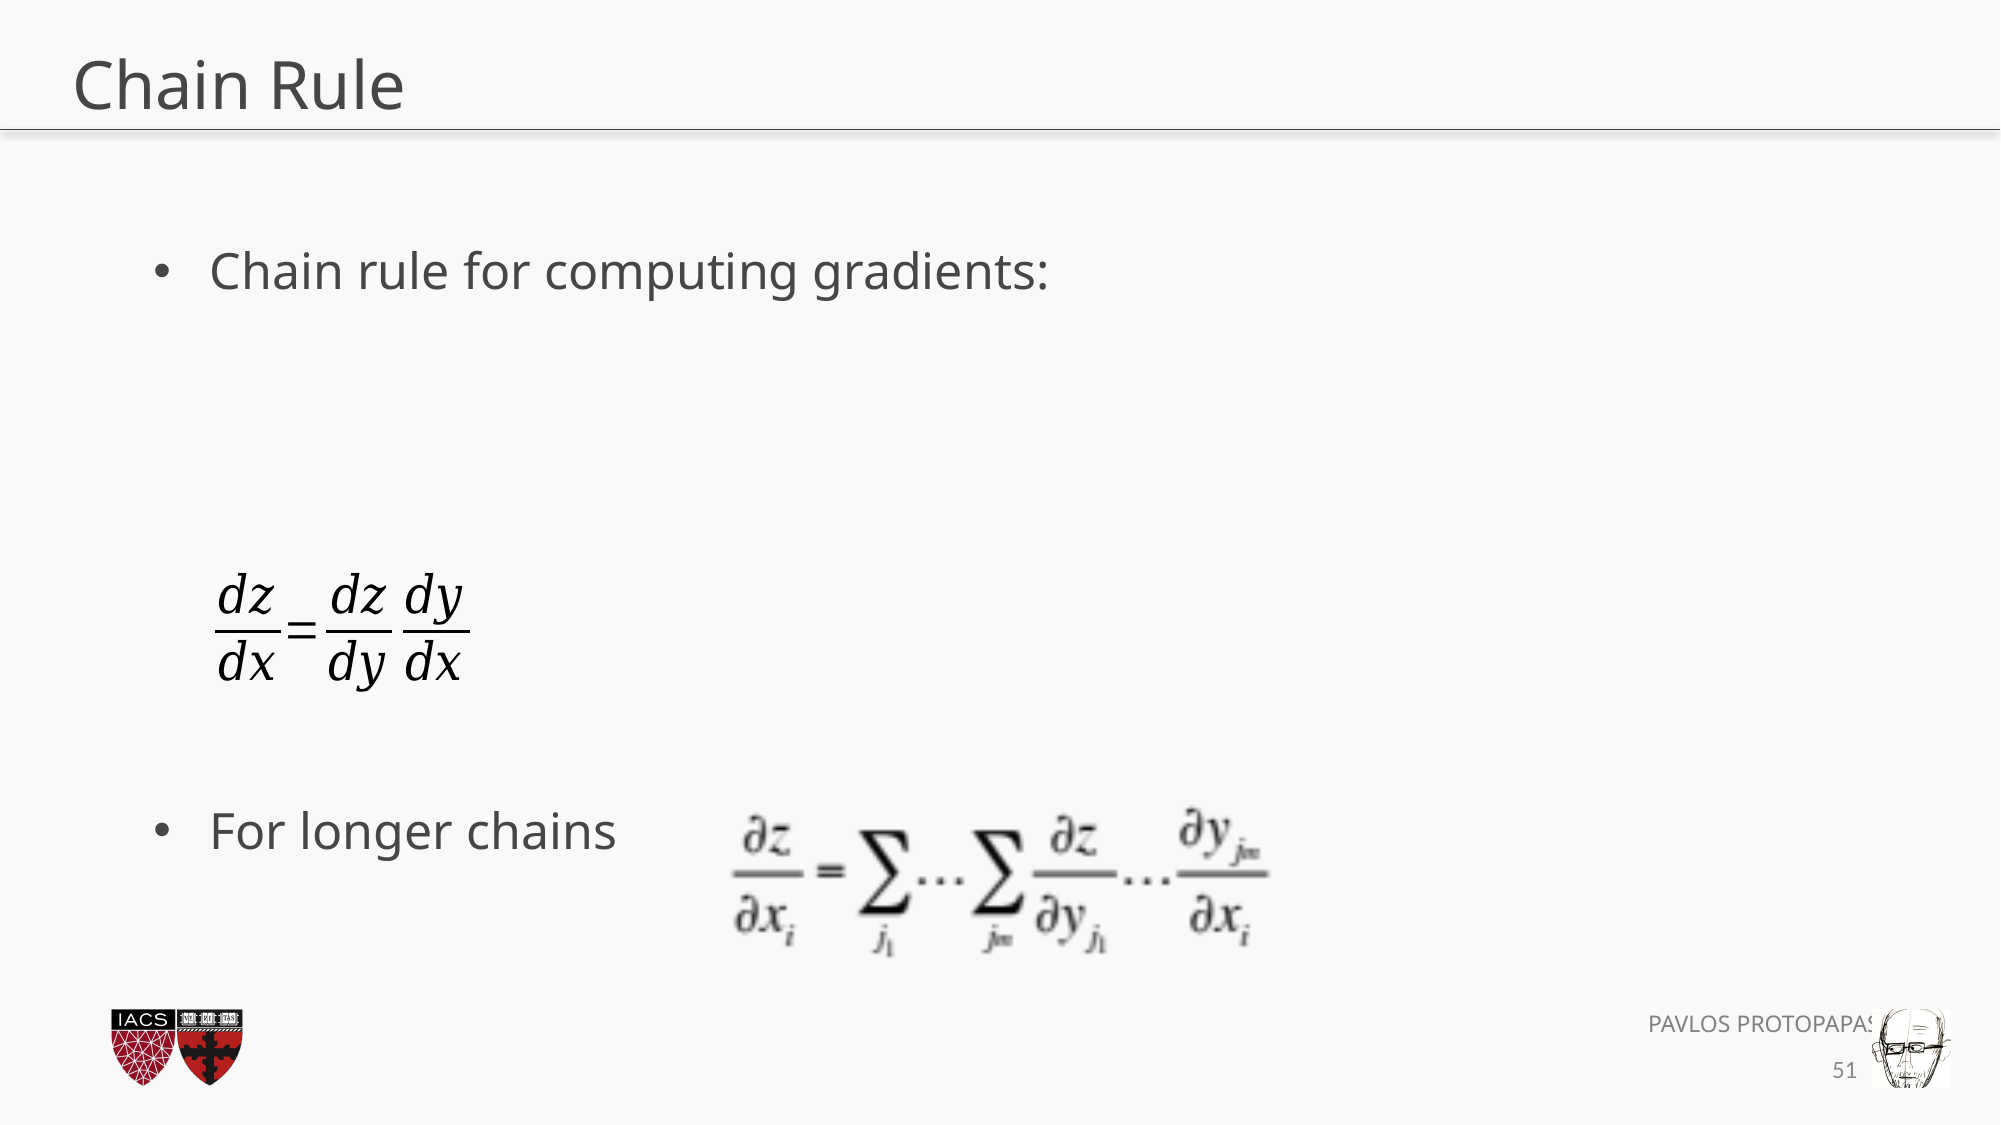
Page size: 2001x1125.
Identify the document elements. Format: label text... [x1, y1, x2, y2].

picture [109, 1009, 243, 1086]
slide_number 51 [1405, 1038, 1873, 1099]
picture [1872, 1009, 1951, 1088]
title Chain Rule [57, 35, 1943, 162]
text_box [724, 792, 1275, 962]
